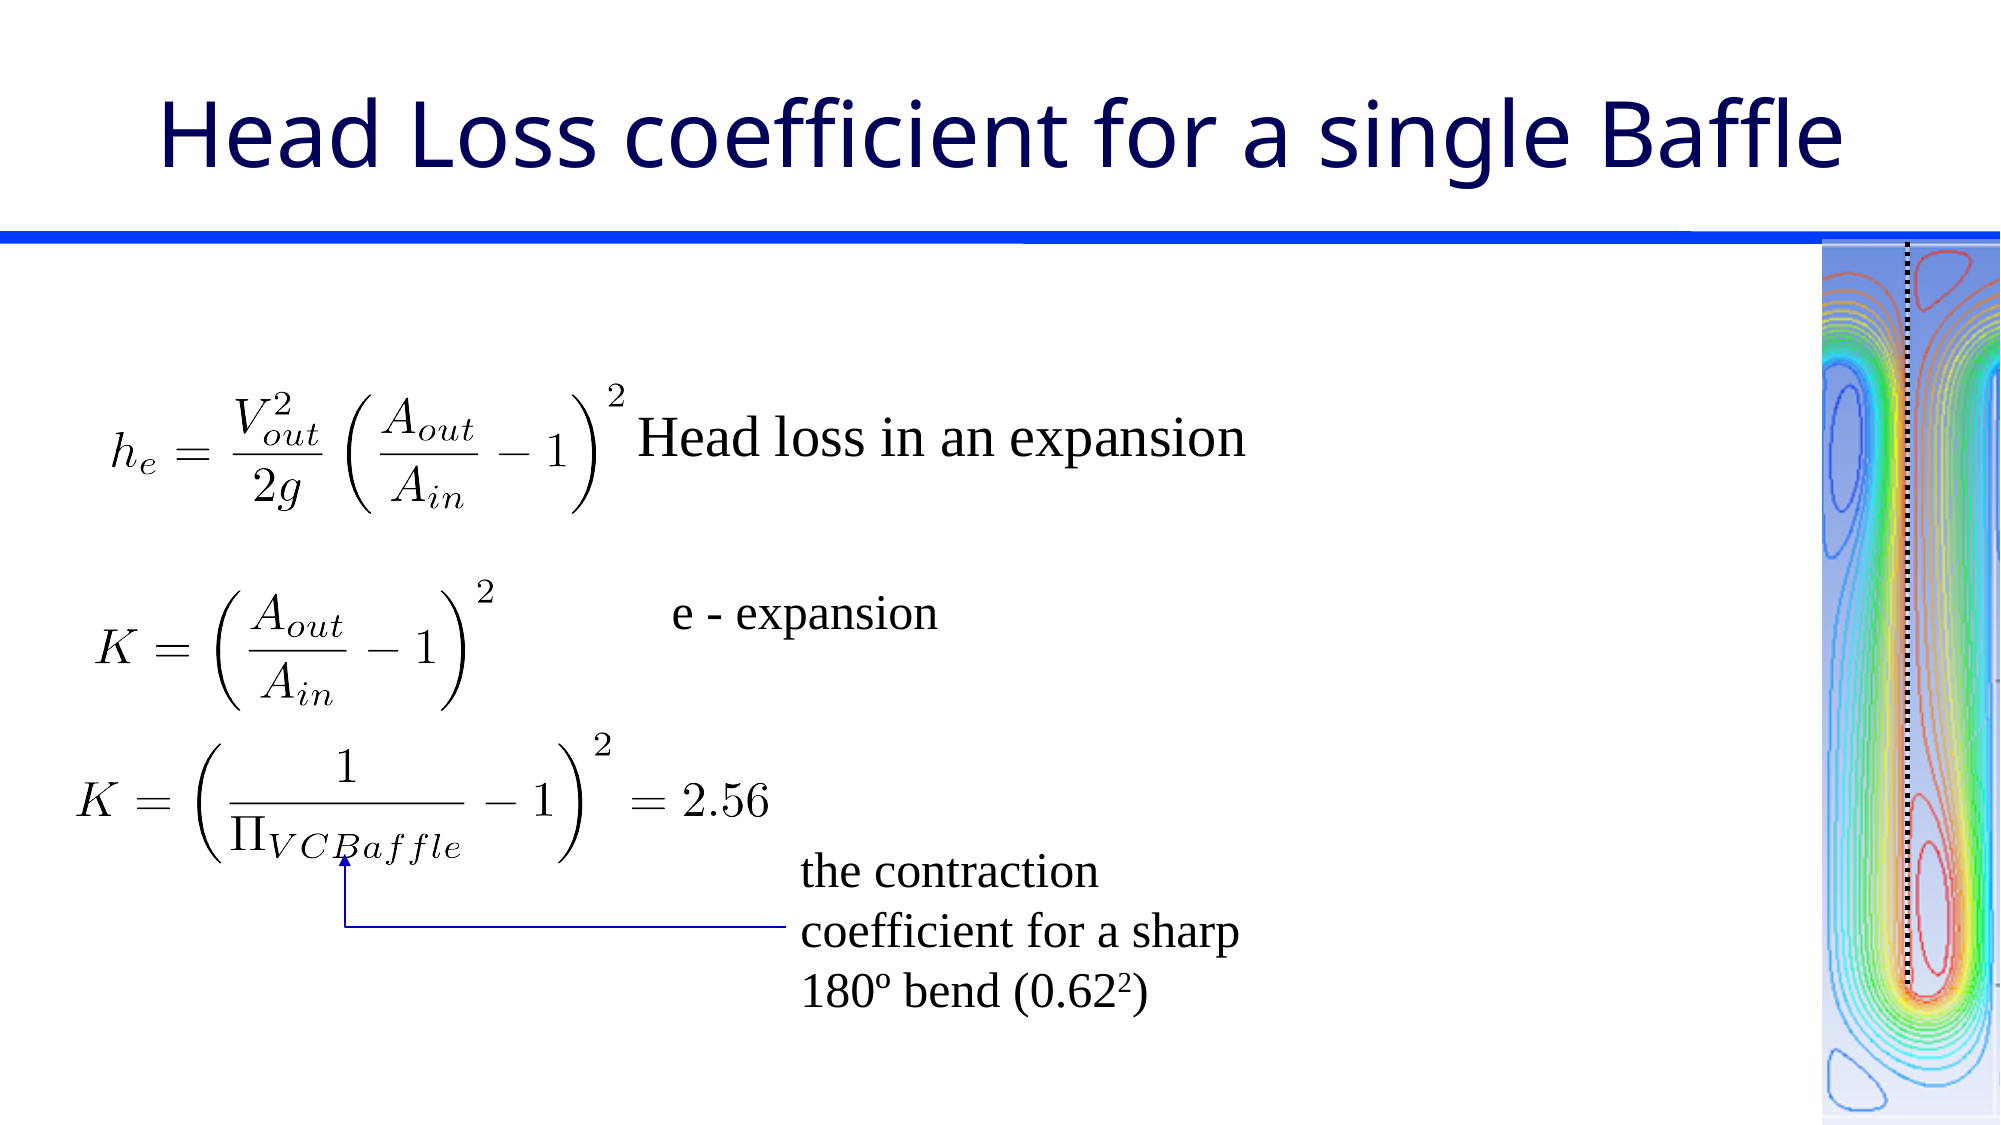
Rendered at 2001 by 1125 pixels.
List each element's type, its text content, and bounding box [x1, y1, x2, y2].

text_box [344, 853, 786, 929]
text_box the contraction coefficient for a sharp 180º bend (0.622) [785, 829, 1294, 1025]
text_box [1821, 239, 2000, 1125]
picture [76, 732, 768, 866]
title Head Loss coefficient for a single Baffle [75, 37, 1930, 225]
text_box Head loss in an expansion [627, 390, 1262, 476]
picture [112, 383, 624, 515]
picture [95, 579, 494, 711]
text_box e - expansion [656, 572, 954, 647]
